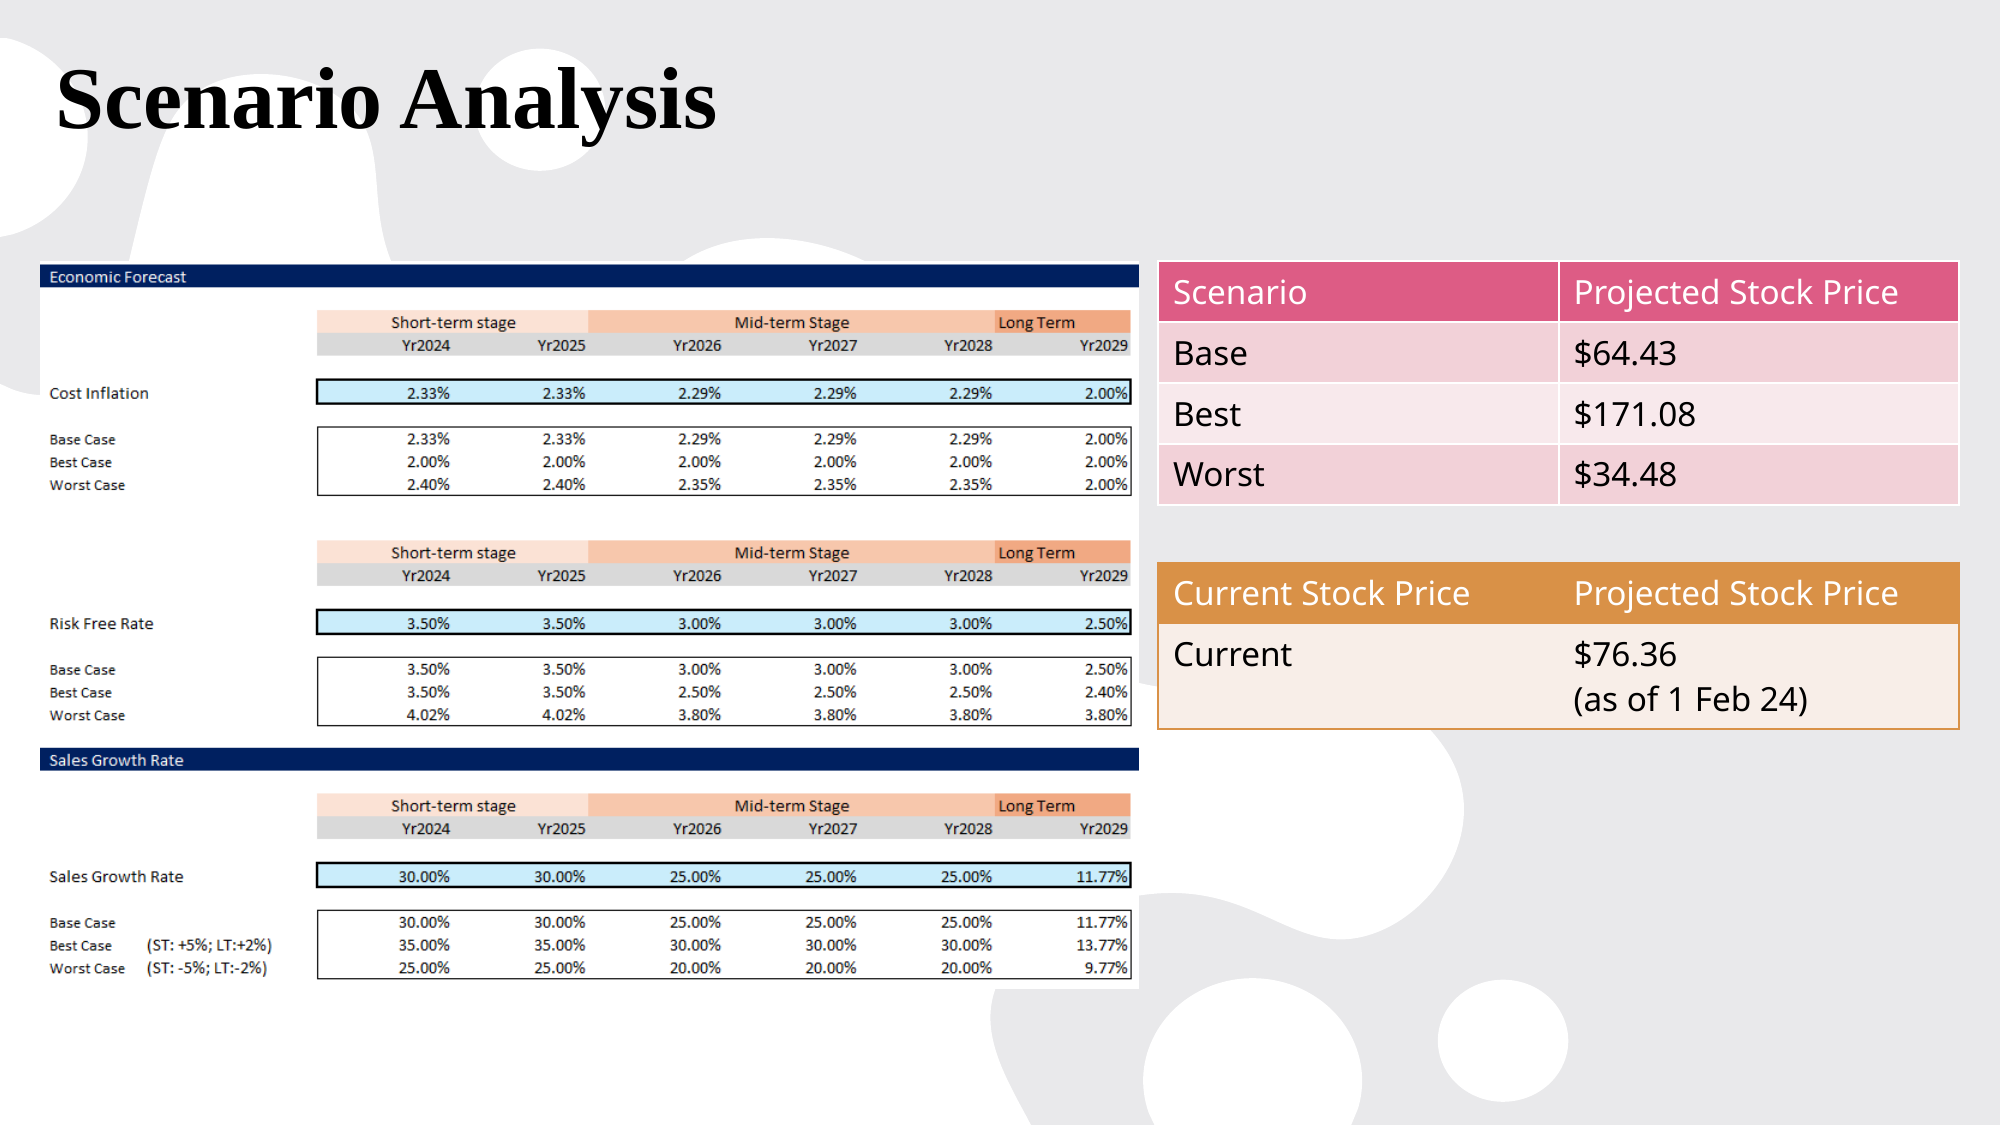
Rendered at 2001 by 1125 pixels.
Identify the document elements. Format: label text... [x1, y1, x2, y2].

table_cell Best [1159, 384, 1558, 443]
table_cell Base [1159, 323, 1558, 382]
table_header Projected Stock Price [1560, 262, 1958, 321]
table_header Current Stock Price [1159, 563, 1559, 622]
table_cell Worst [1159, 445, 1558, 504]
table_cell $34.48 [1560, 445, 1958, 504]
picture [40, 261, 1139, 989]
table_header Projected Stock Price [1559, 563, 1958, 622]
title Scenario Analysis [40, 32, 1635, 154]
table_cell Current [1159, 624, 1559, 728]
table_cell $64.43 [1560, 323, 1958, 382]
table_header Scenario [1159, 262, 1558, 321]
table_cell $171.08 [1560, 384, 1958, 443]
table_cell $76.36 (as of 1 Feb 24) [1559, 624, 1958, 728]
